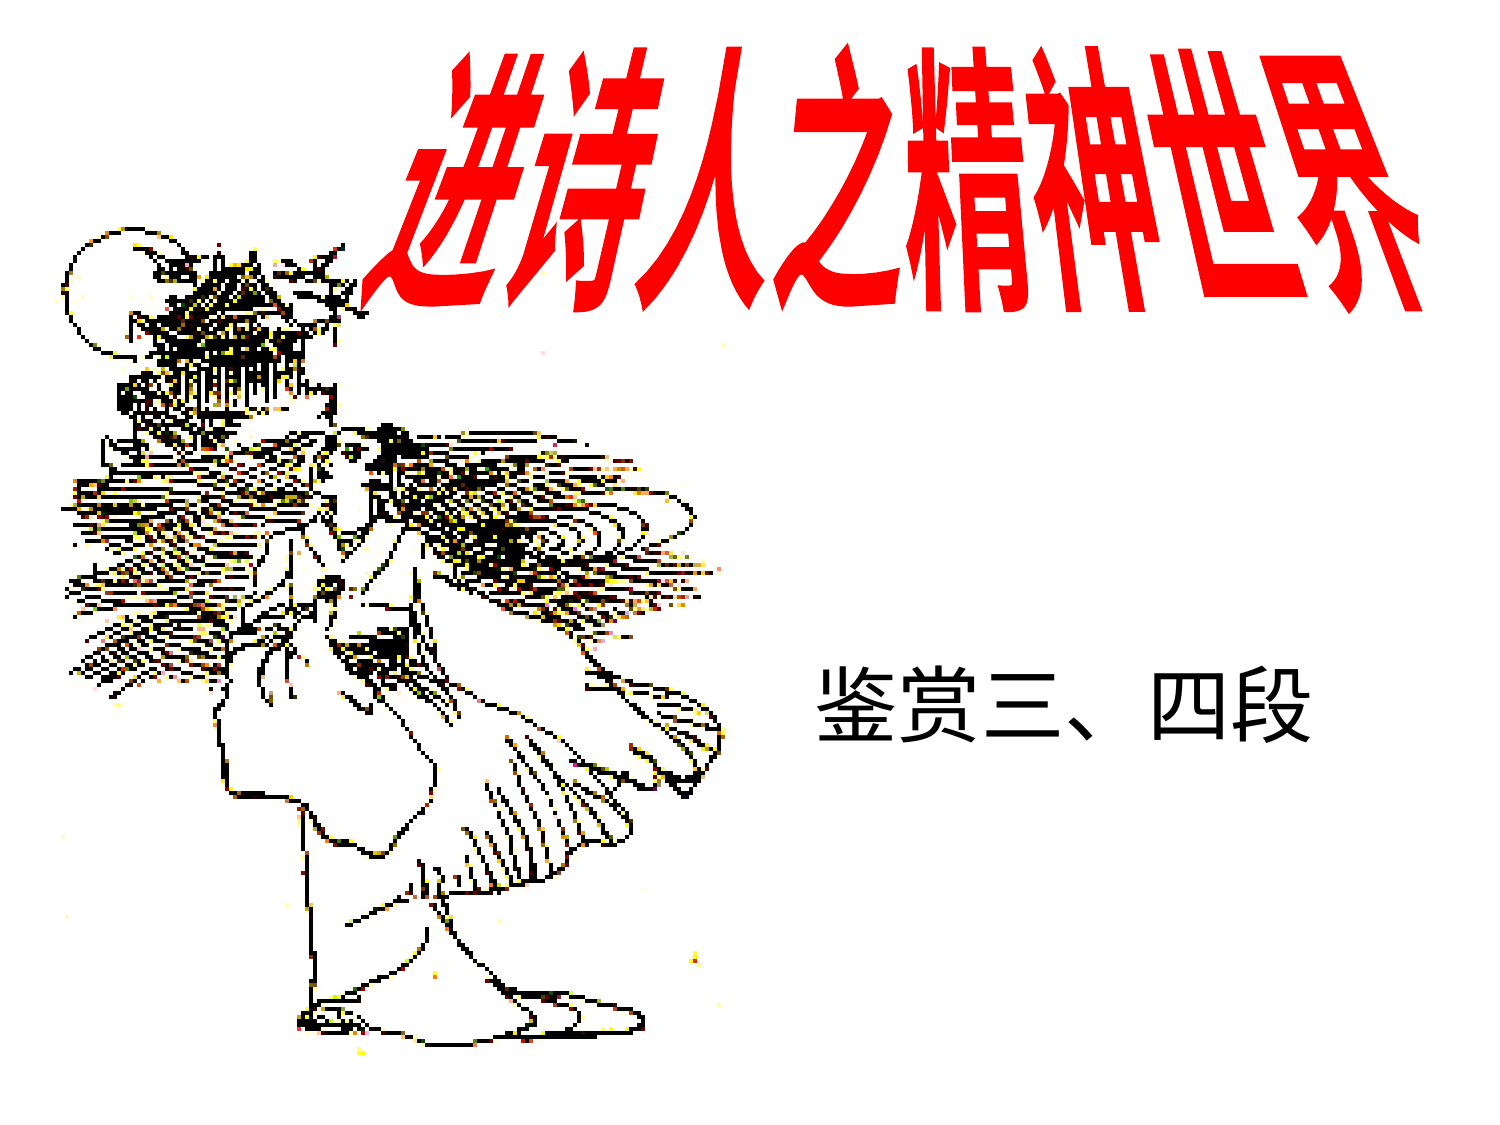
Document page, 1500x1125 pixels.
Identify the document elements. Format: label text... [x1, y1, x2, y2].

text_box 鉴赏三、四段 [800, 645, 1330, 760]
picture [40, 219, 737, 1060]
